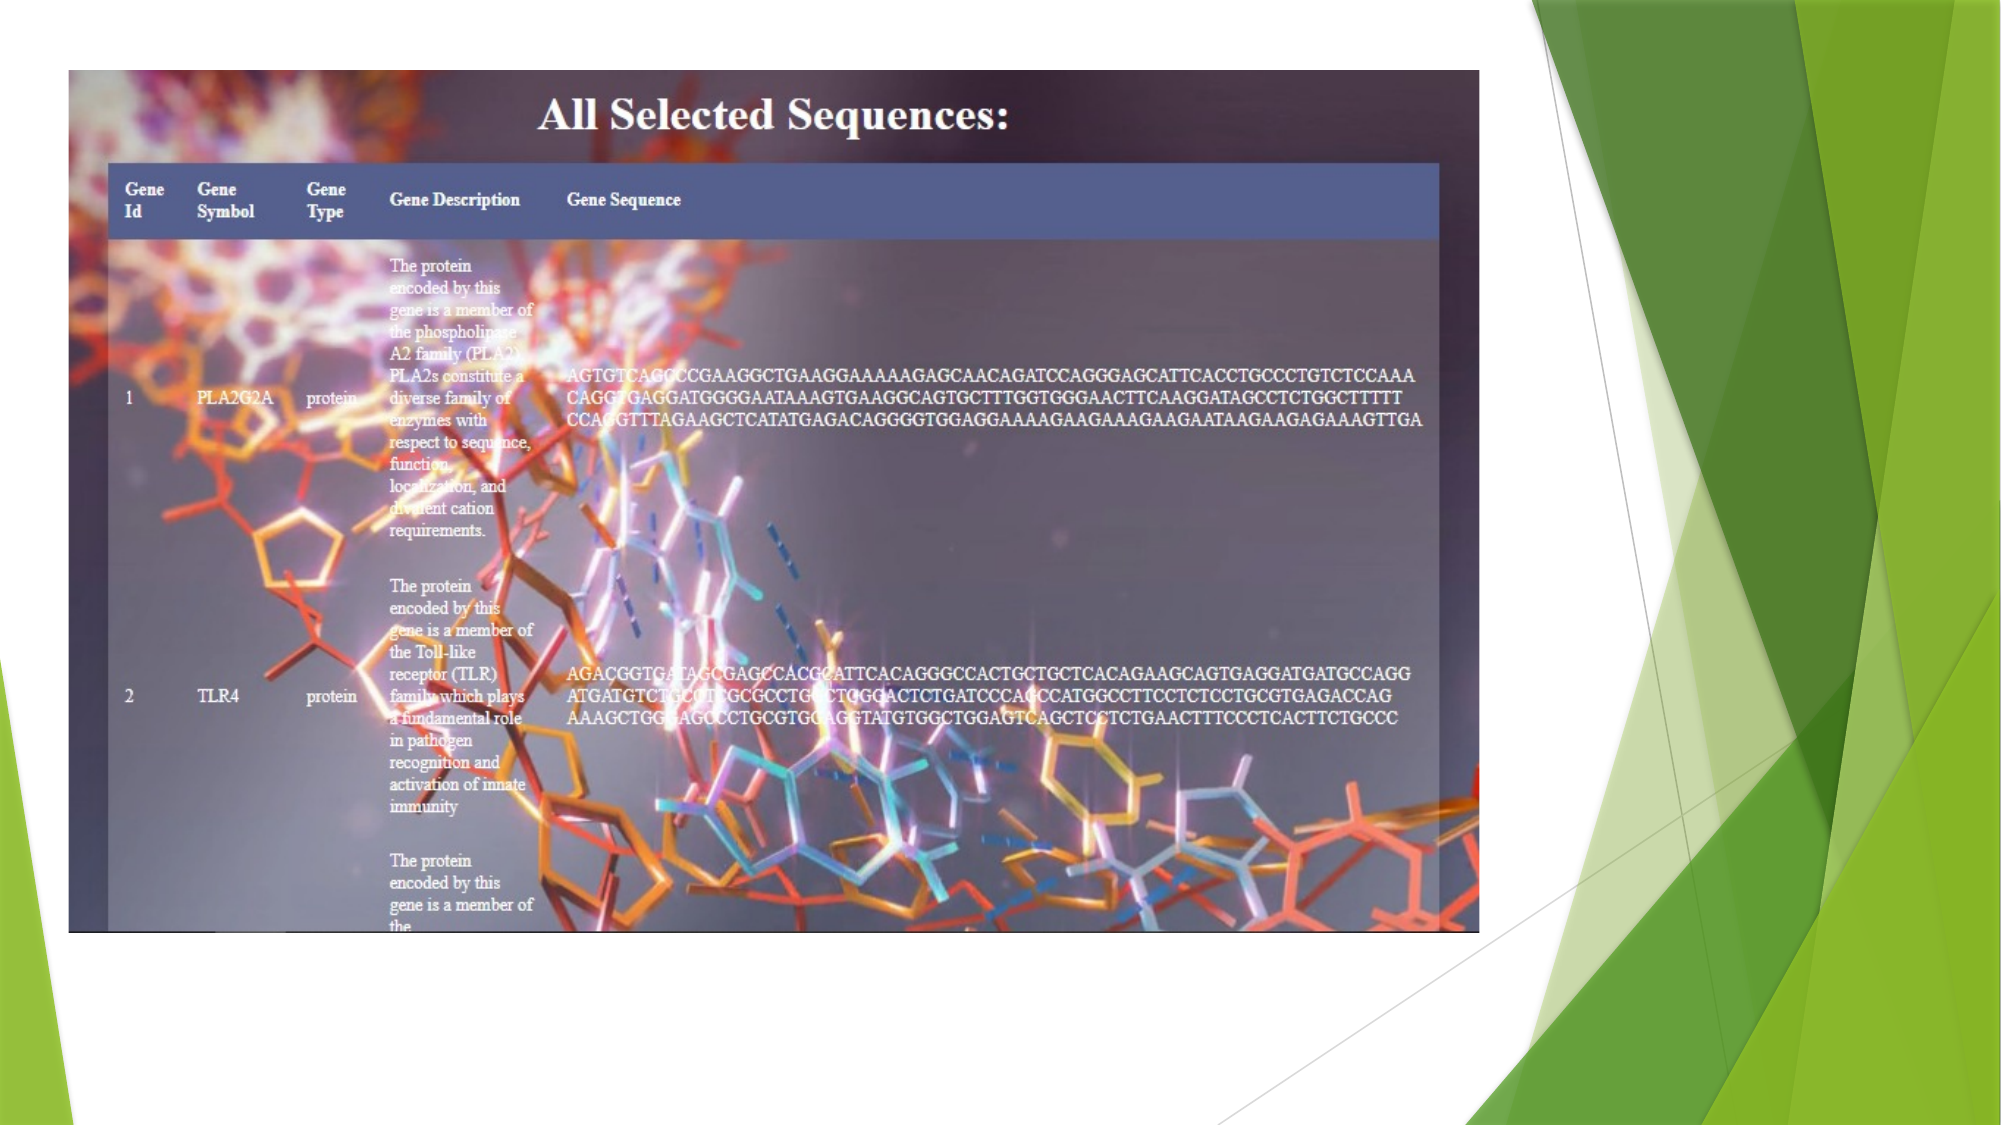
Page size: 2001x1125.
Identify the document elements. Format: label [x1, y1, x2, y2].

list [68, 70, 1480, 934]
